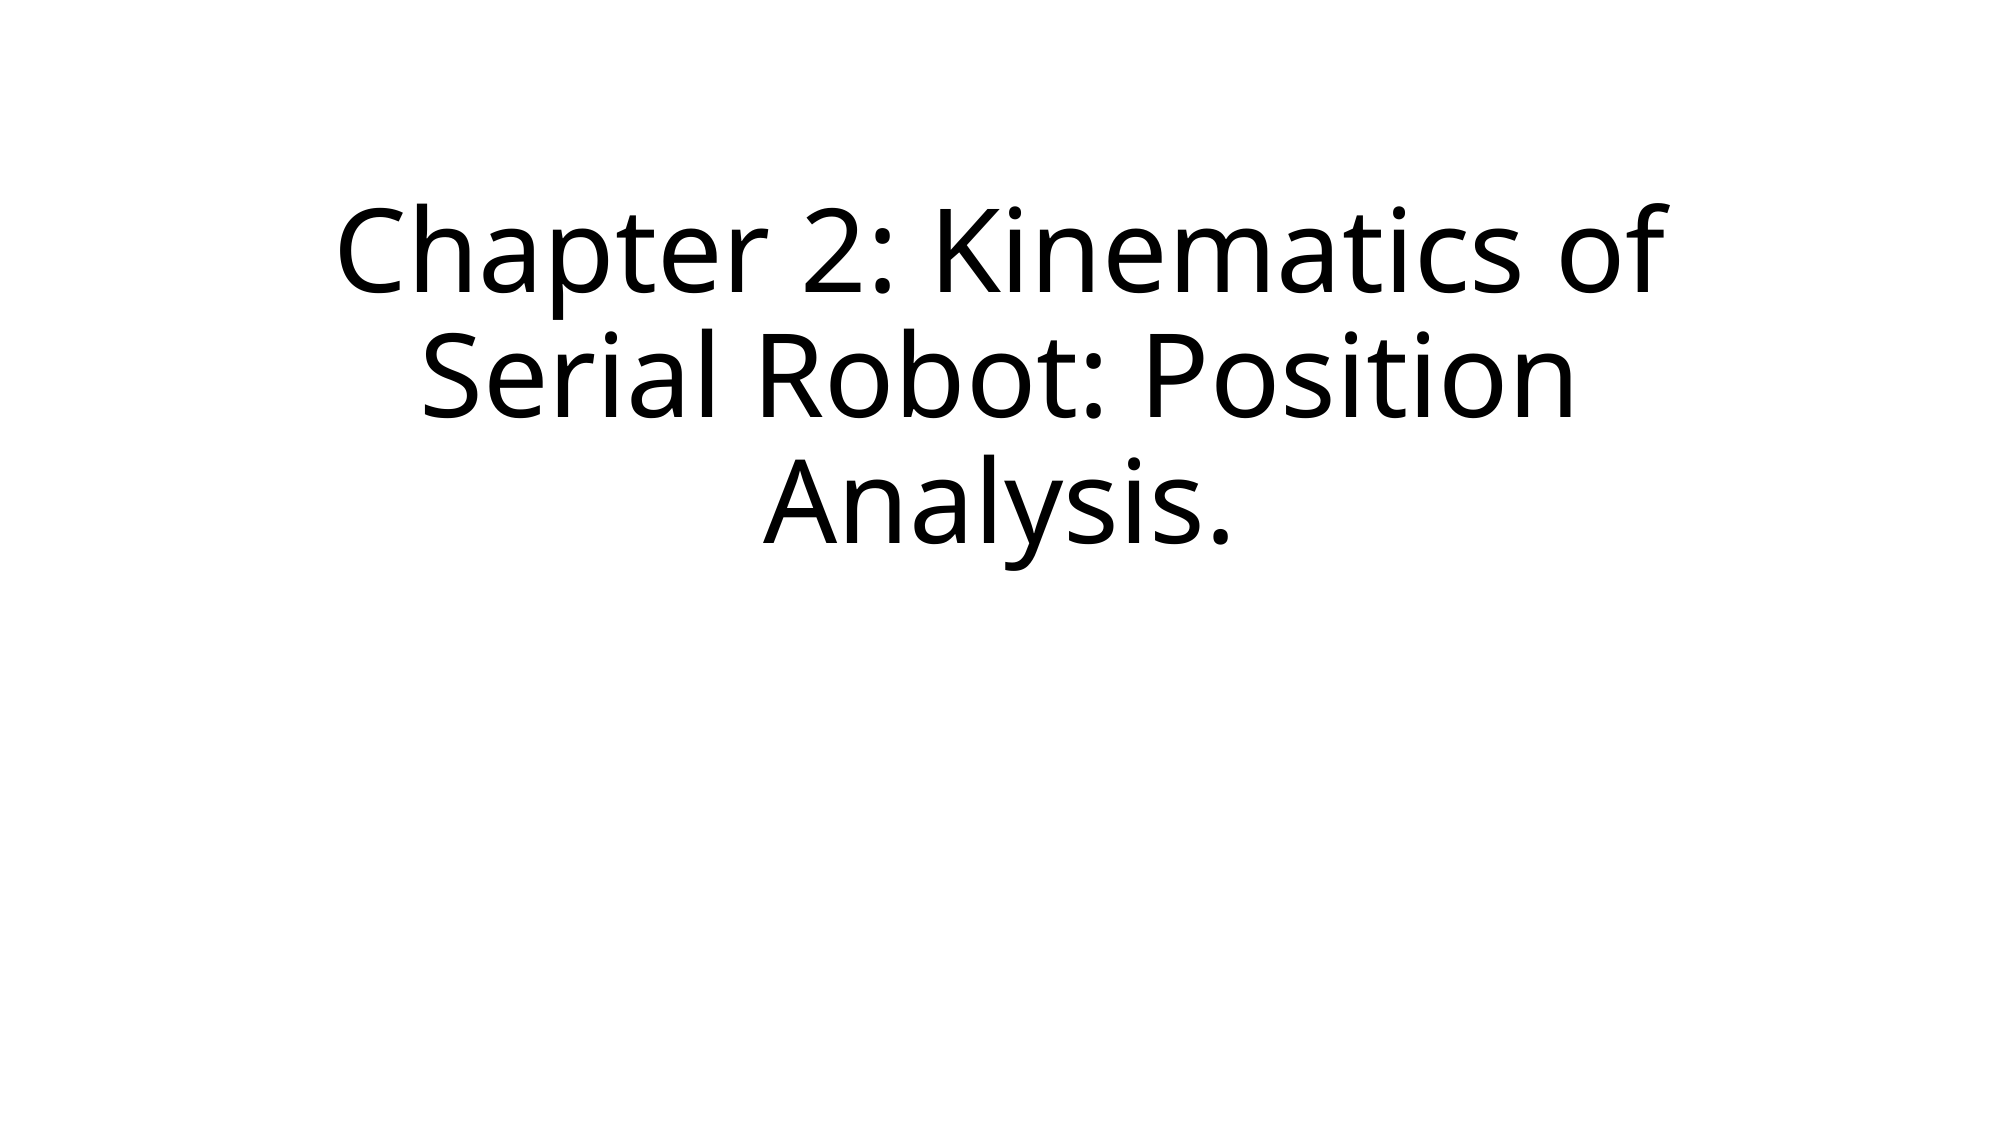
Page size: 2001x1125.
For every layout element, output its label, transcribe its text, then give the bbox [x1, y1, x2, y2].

title Chapter 2: Kinematics of Serial Robot: Position Analysis. [249, 184, 1750, 576]
